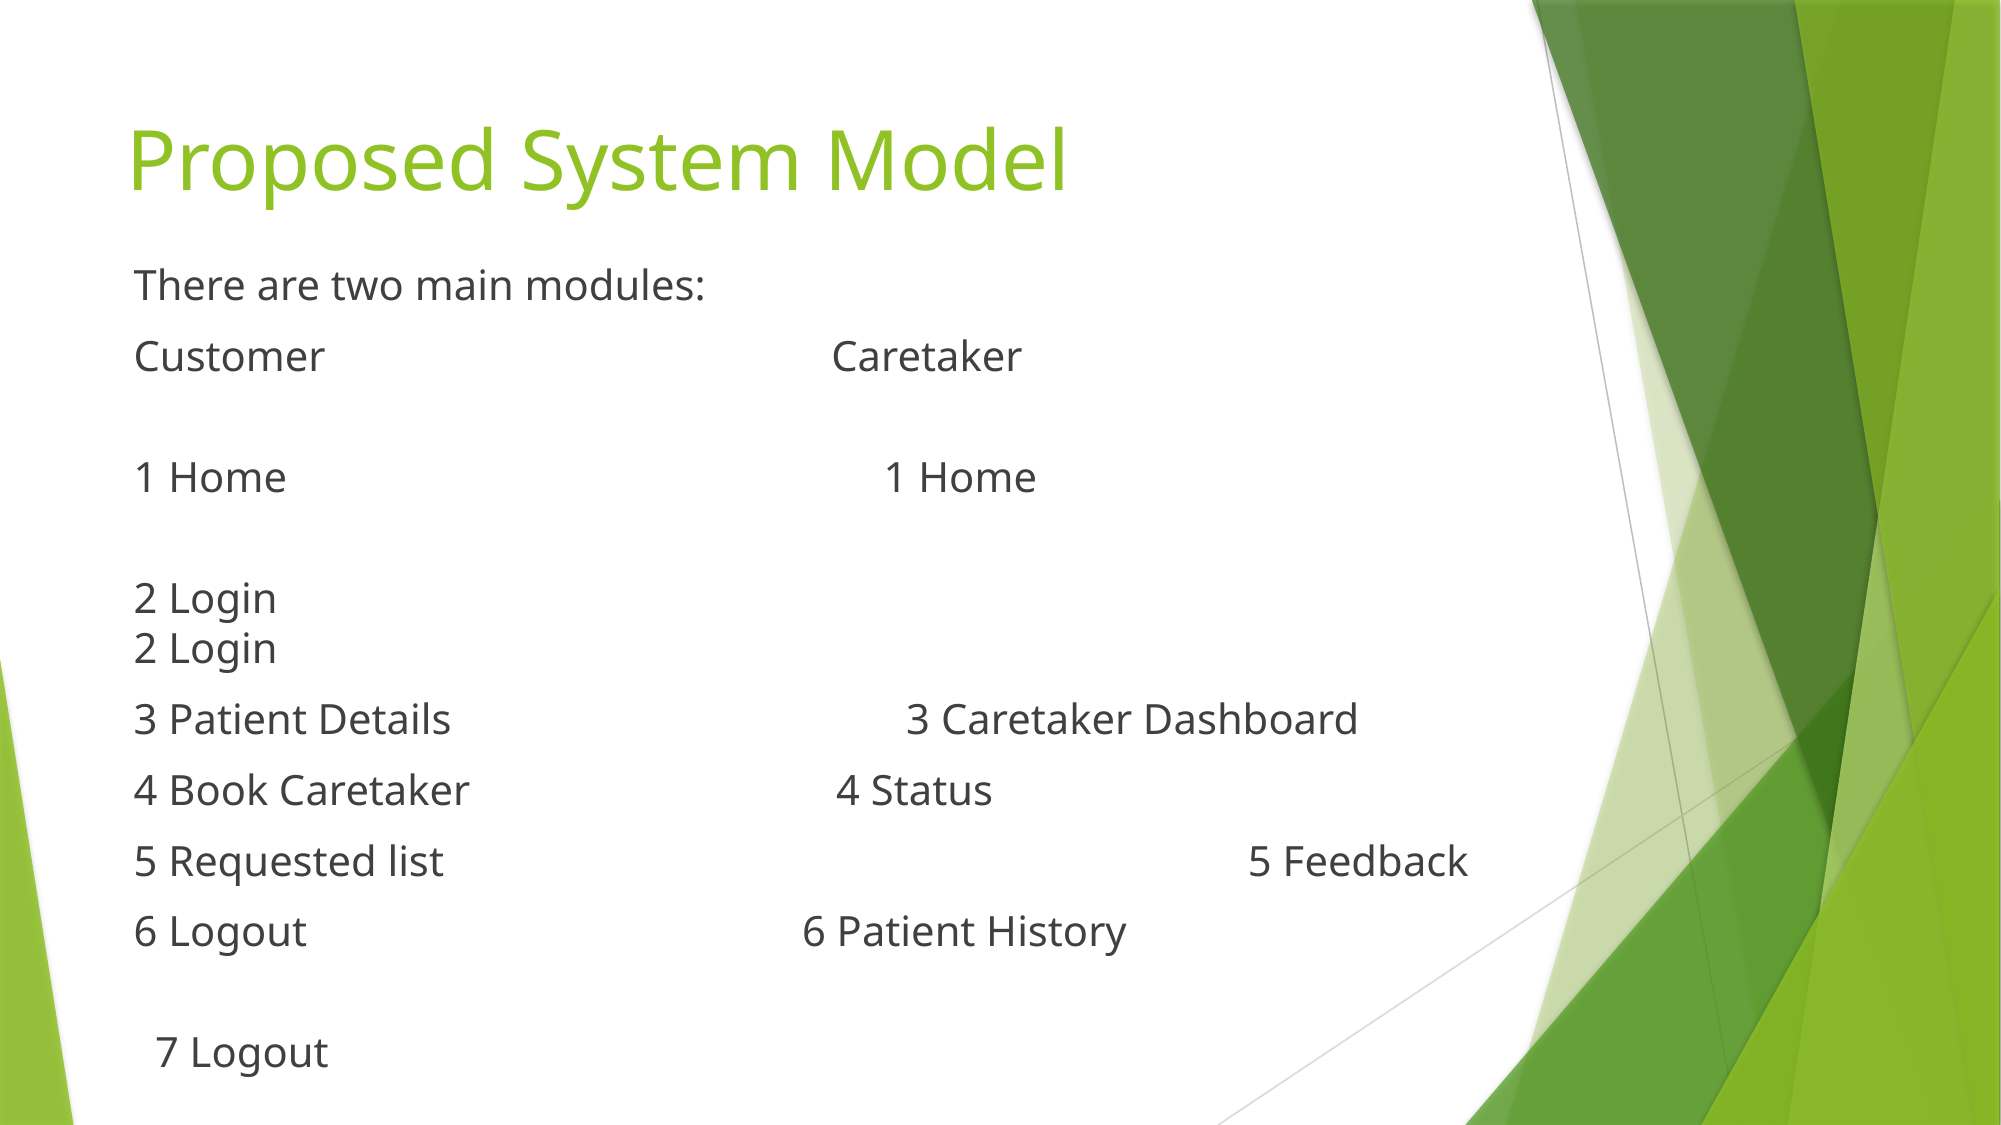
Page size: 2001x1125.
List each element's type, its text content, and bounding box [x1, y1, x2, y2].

title Proposed System Model [111, 99, 1522, 251]
list There are two main modules: Customer Caretaker 1 Home 1 Home 2 Login 2 Login 3 Patient Details 3 Caretaker Dashboard 4 Book Caretaker 4 Status 5 Requested list 5 Feedback 6 Logout 6 Patient History 7 Logout [111, 251, 1522, 992]
